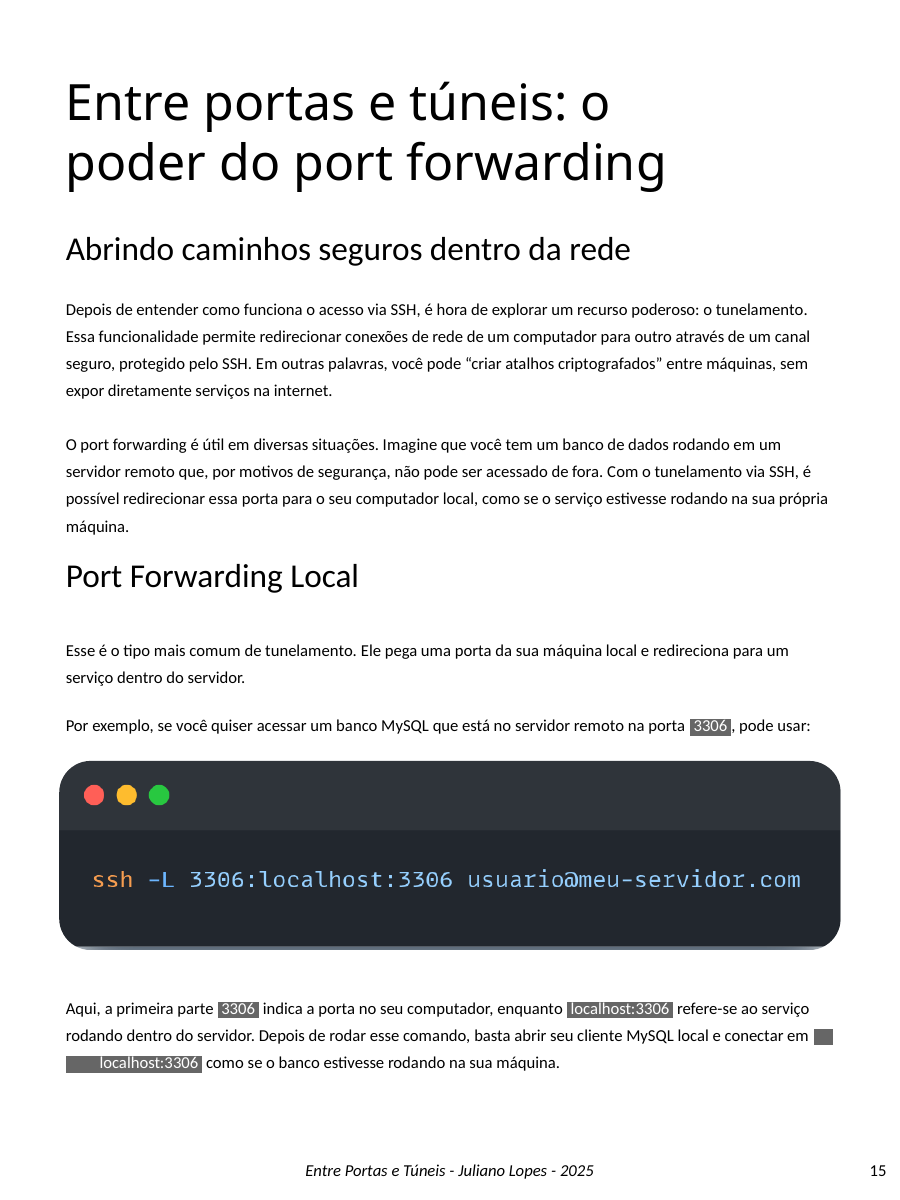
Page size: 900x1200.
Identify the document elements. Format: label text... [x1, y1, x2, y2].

text_box Esse é o tipo mais comum de tunelamento. Ele pega uma porta da sua máquina local e redireciona para um serviço dentro do servidor. Por exemplo, se você quiser acessar um banco MySQL que está no servidor remoto na porta 3306 , pode usar: [50, 617, 850, 758]
text_box Depois de entender como funciona o acesso via SSH, é hora de explorar um recurso poderoso: o tunelamento. Essa funcionalidade permite redirecionar conexões de rede de um computador para outro através de um canal seguro, protegido pelo SSH. Em outras palavras, você pode “criar atalhos criptografados” entre máquinas, sem expor diretamente serviços na internet. O port forwarding é útil em diversas situações. Imagine que você tem um banco de dados rodando em um servidor remoto que, por motivos de segurança, não pode ser acessado de fora. Com o tunelamento via SSH, é possível redirecionar essa porta para o seu computador local, como se o serviço estivesse rodando na sua própria máquina. [50, 276, 850, 536]
text_box Abrindo caminhos seguros dentro da rede [50, 212, 747, 304]
slide_number ‹#› [847, 1123, 900, 1200]
picture [58, 760, 841, 951]
text_box Port Forwarding Local [50, 539, 747, 617]
text_box Entre portas e túneis: o poder do port forwarding [50, 55, 747, 212]
text_box Aqui, a primeira parte 3306 indica a porta no seu computador, enquanto localhost:3306 refere-se ao serviço rodando dentro do servidor. Depois de rodar esse comando, basta abrir seu cliente MySQL local e conectar em llocalhost:3306 como se o banco estivesse rodando na sua máquina. [50, 975, 850, 1096]
